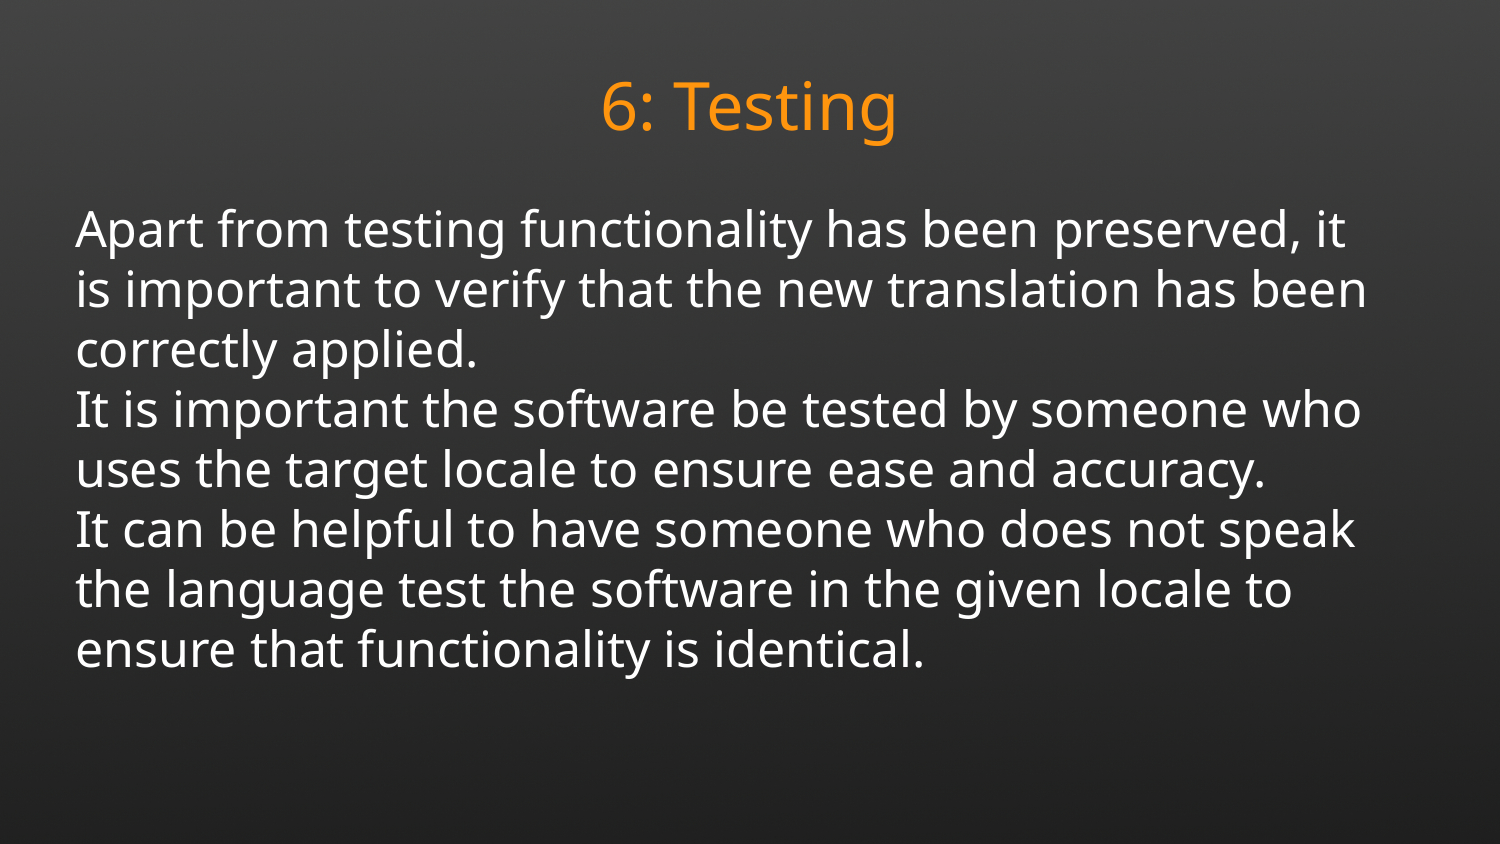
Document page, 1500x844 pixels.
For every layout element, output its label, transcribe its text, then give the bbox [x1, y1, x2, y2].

text_box 6: Testing [75, 33, 1425, 175]
text_box Apart from testing functionality has been preserved, it is important to verify that the new translation has been correctly applied. It is important the software be tested by someone who uses the target locale to ensure ease and accuracy. It can be helpful to have someone who does not speak the language test the software in the given locale to ensure that functionality is identical. [75, 197, 1395, 687]
picture [0, 0, 1500, 844]
